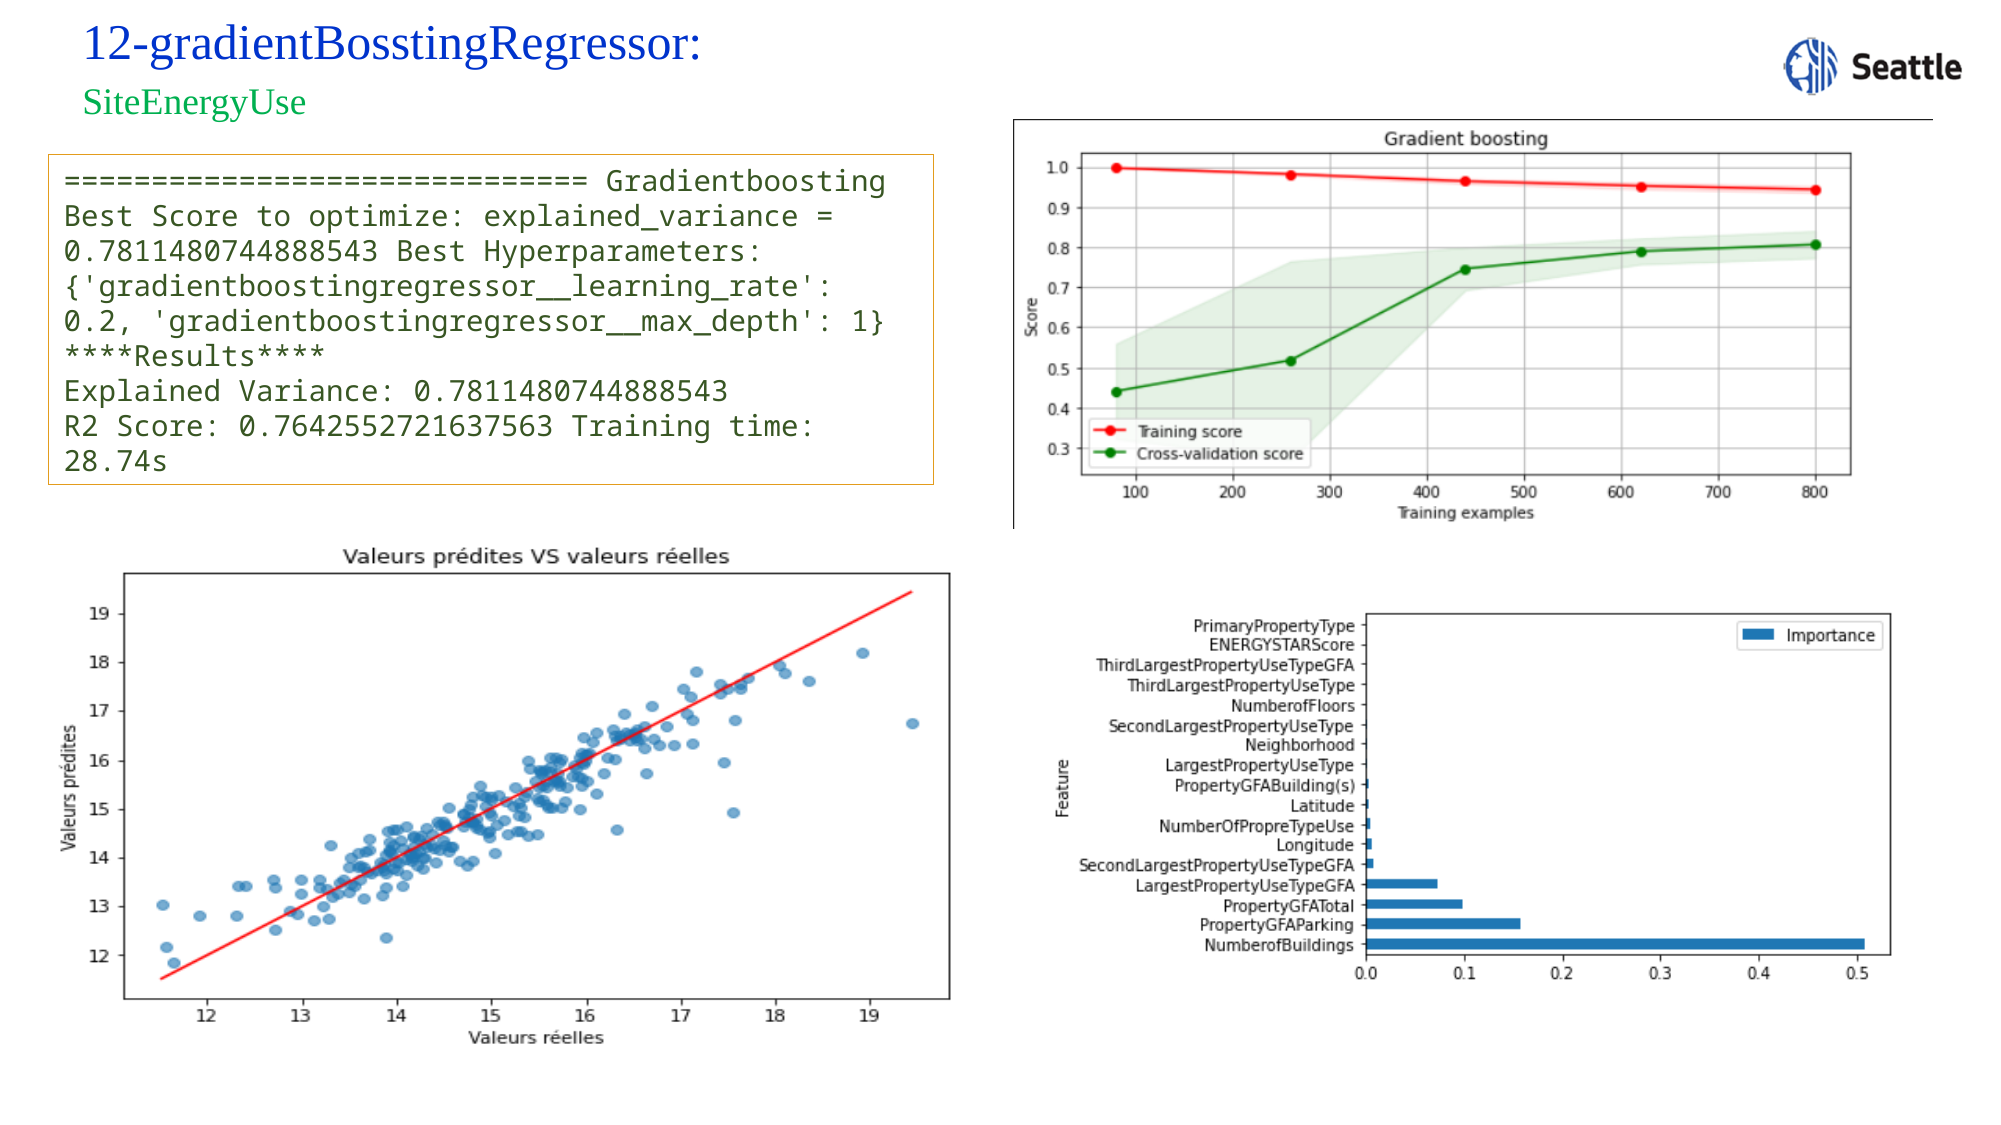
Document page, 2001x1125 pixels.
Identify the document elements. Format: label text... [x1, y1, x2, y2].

picture [1013, 12, 1986, 529]
text_box ============================== Gradientboosting Best Score to optimize: explained_variance = 0.7811480744888543 Best Hyperparameters: {'gradientboostingregressor__learning_rate': 0.2, 'gradientboostingregressor__max_depth': 1} ****Results**** Explained Variance: 0.7811480744888543 R2 Score: 0.7642552721637563 Training time: 28.74s [48, 154, 934, 485]
text_box 12-gradientBosstingRegressor: [67, 1, 805, 137]
picture [1045, 604, 1901, 992]
picture [48, 537, 962, 1059]
text_box SiteEnergyUse [67, 70, 527, 154]
